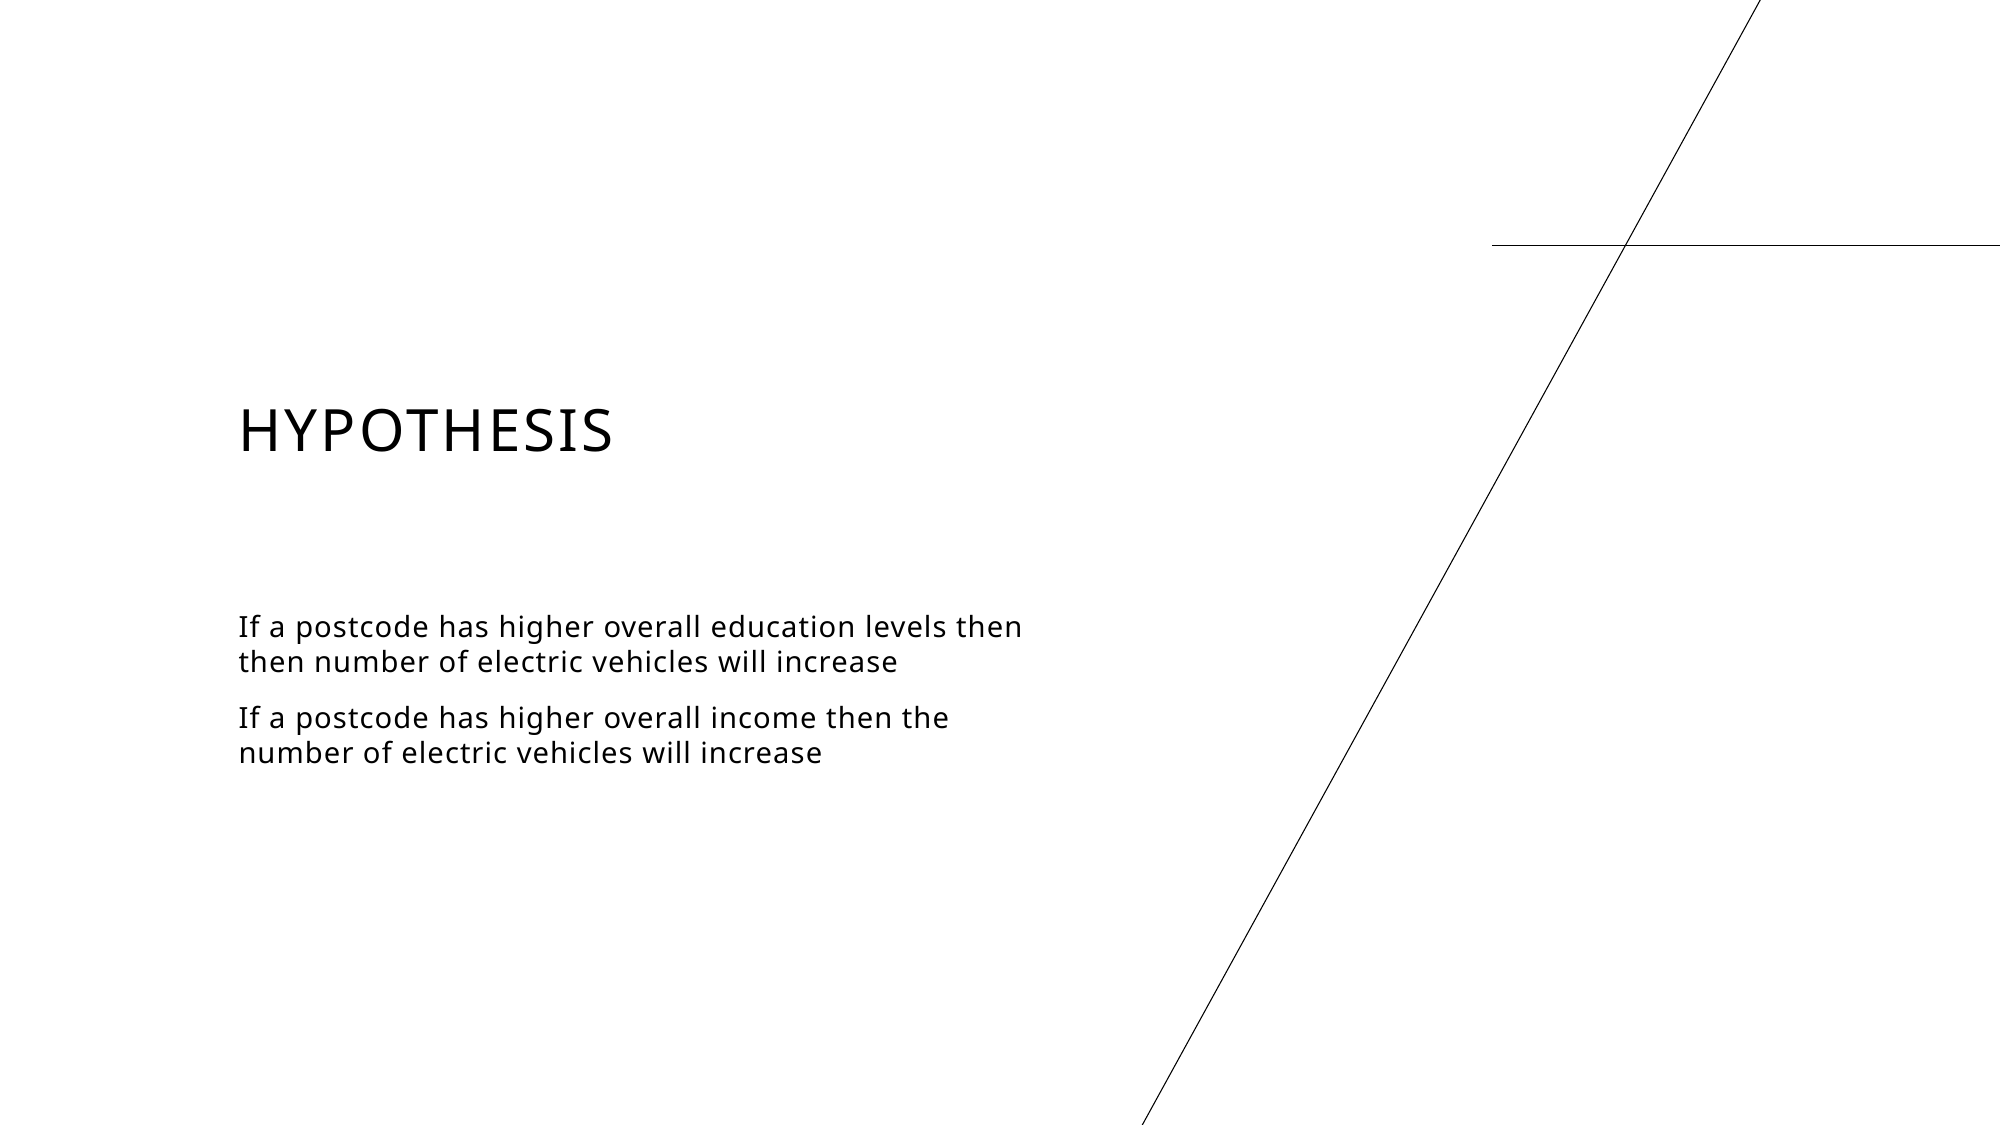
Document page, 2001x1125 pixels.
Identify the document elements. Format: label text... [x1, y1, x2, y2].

title Hypothesis [223, 274, 1062, 472]
list If a postcode has higher overall education levels then then number of electric vehicles will increase If a postcode has higher overall income then the number of electric vehicles will increase [223, 600, 1062, 851]
